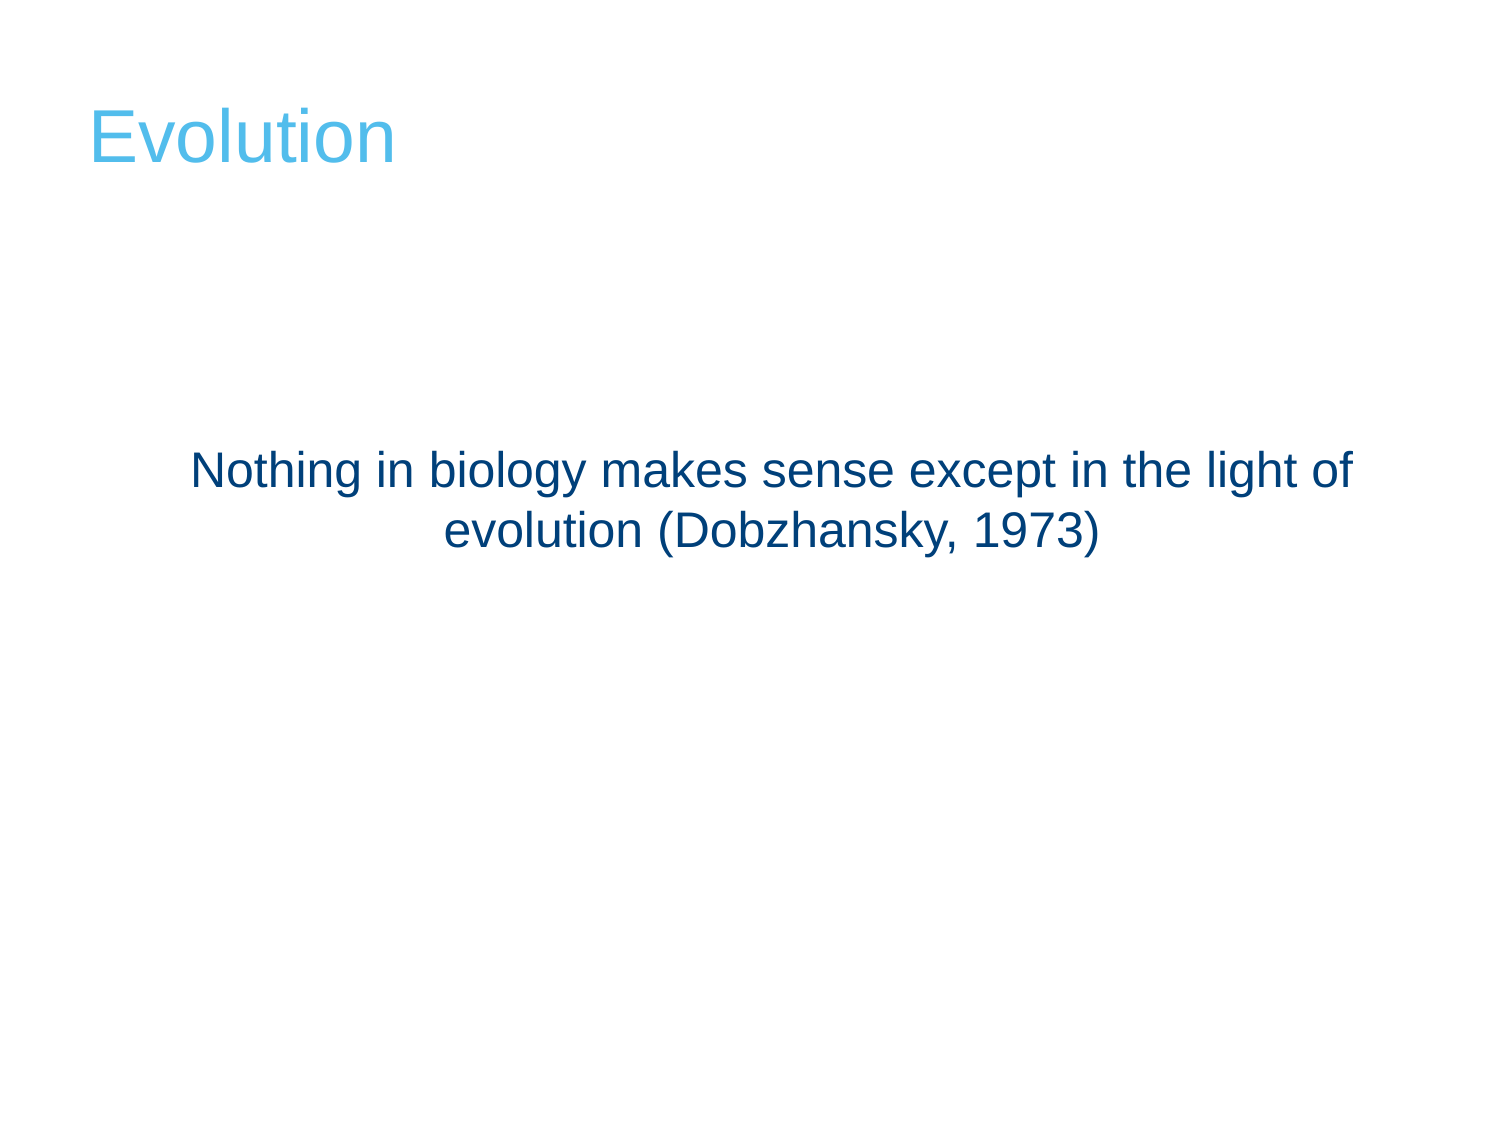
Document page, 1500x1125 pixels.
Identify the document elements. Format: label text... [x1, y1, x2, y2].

list Nothing in biology makes sense except in the light of evolution (Dobzhansky, 1973) [88, 221, 1456, 948]
title Evolution [88, 29, 1456, 178]
